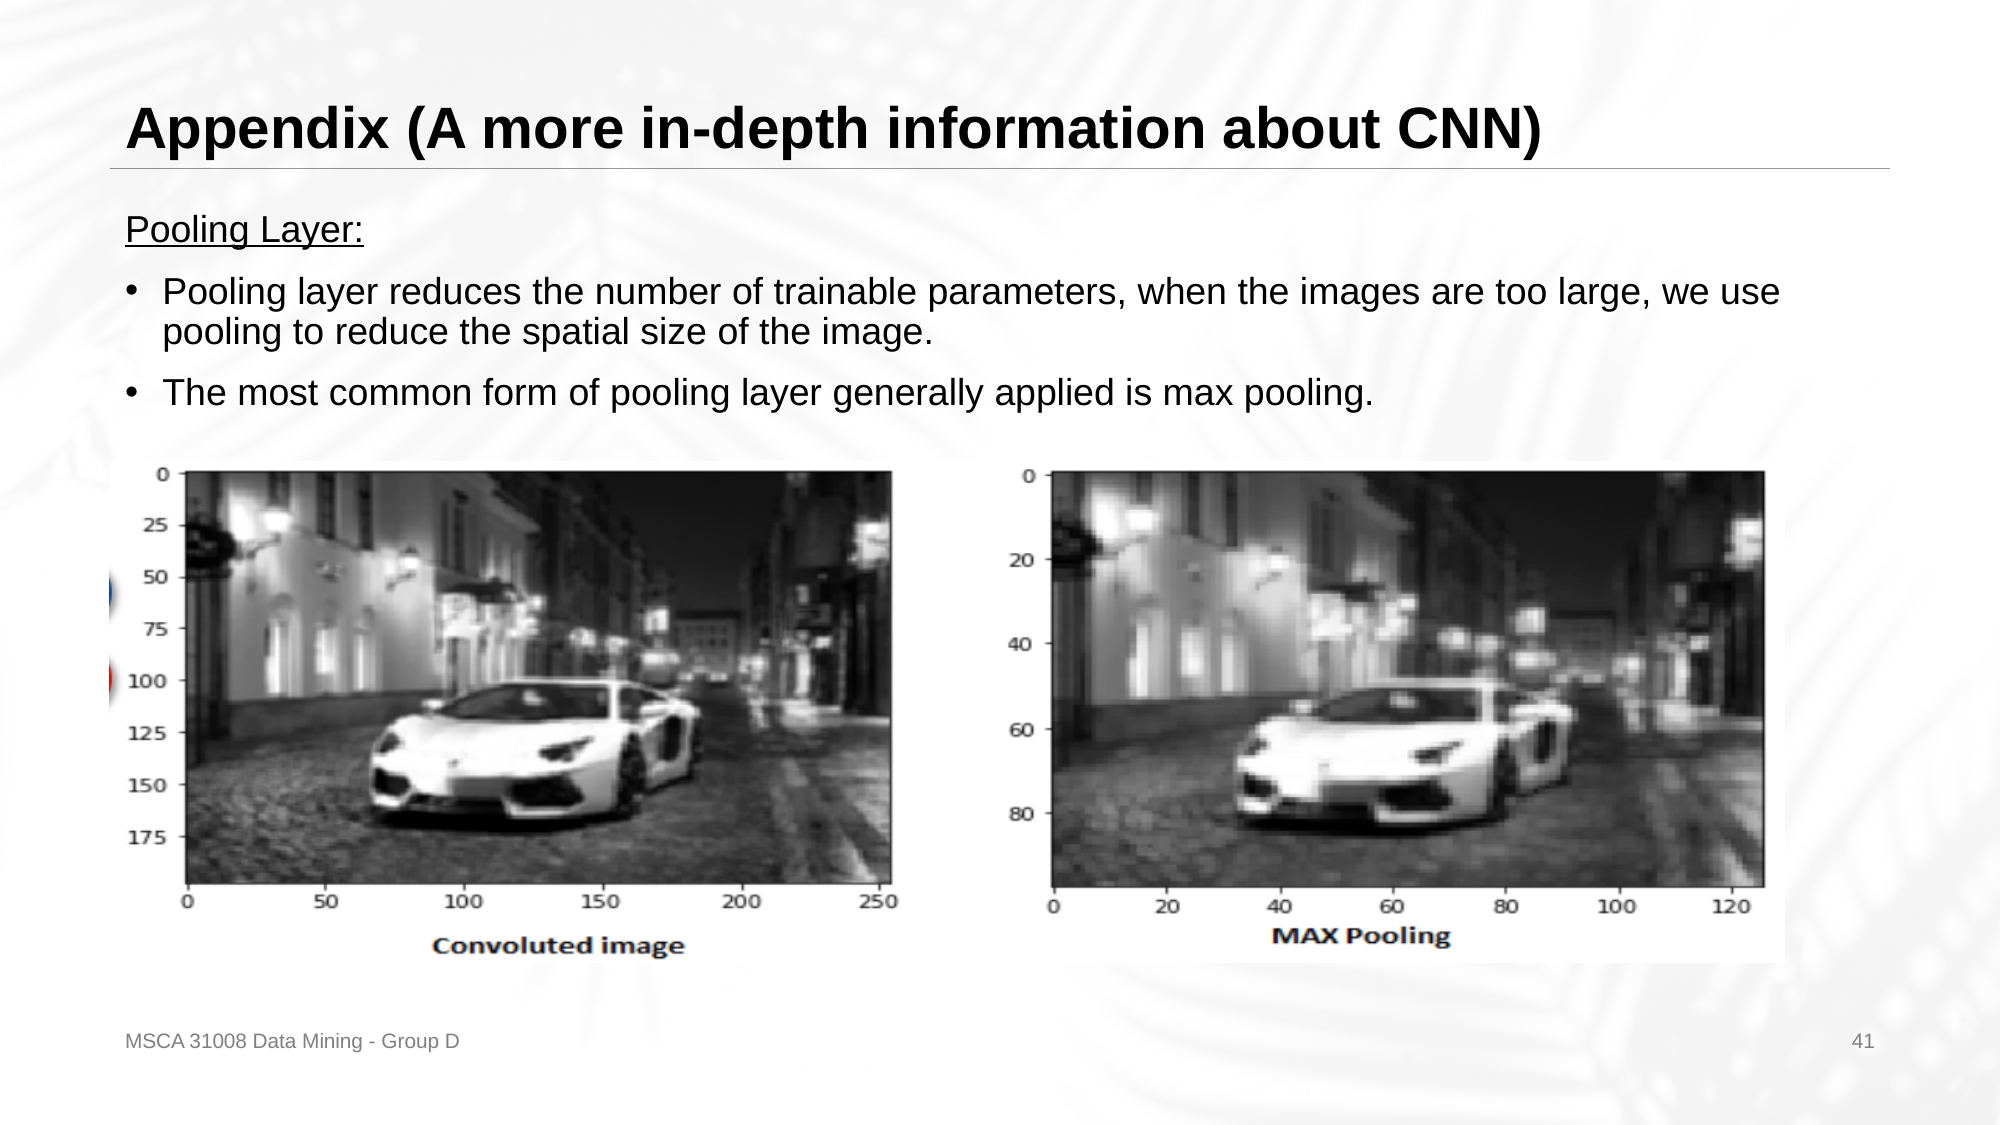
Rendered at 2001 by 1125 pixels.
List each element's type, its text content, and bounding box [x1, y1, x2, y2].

picture [109, 461, 1785, 963]
title Appendix (A more in-depth information about CNN) [109, 0, 1890, 169]
list Pooling Layer: Pooling layer reduces the number of trainable parameters, when the images are too large, we use pooling to reduce the spatial size of the image. The most common form of pooling layer generally applied is max pooling. [109, 202, 1890, 977]
footer MSCA 31008 Data Mining - Group D [109, 1023, 790, 1058]
slide_number 41 [1412, 1023, 1890, 1058]
